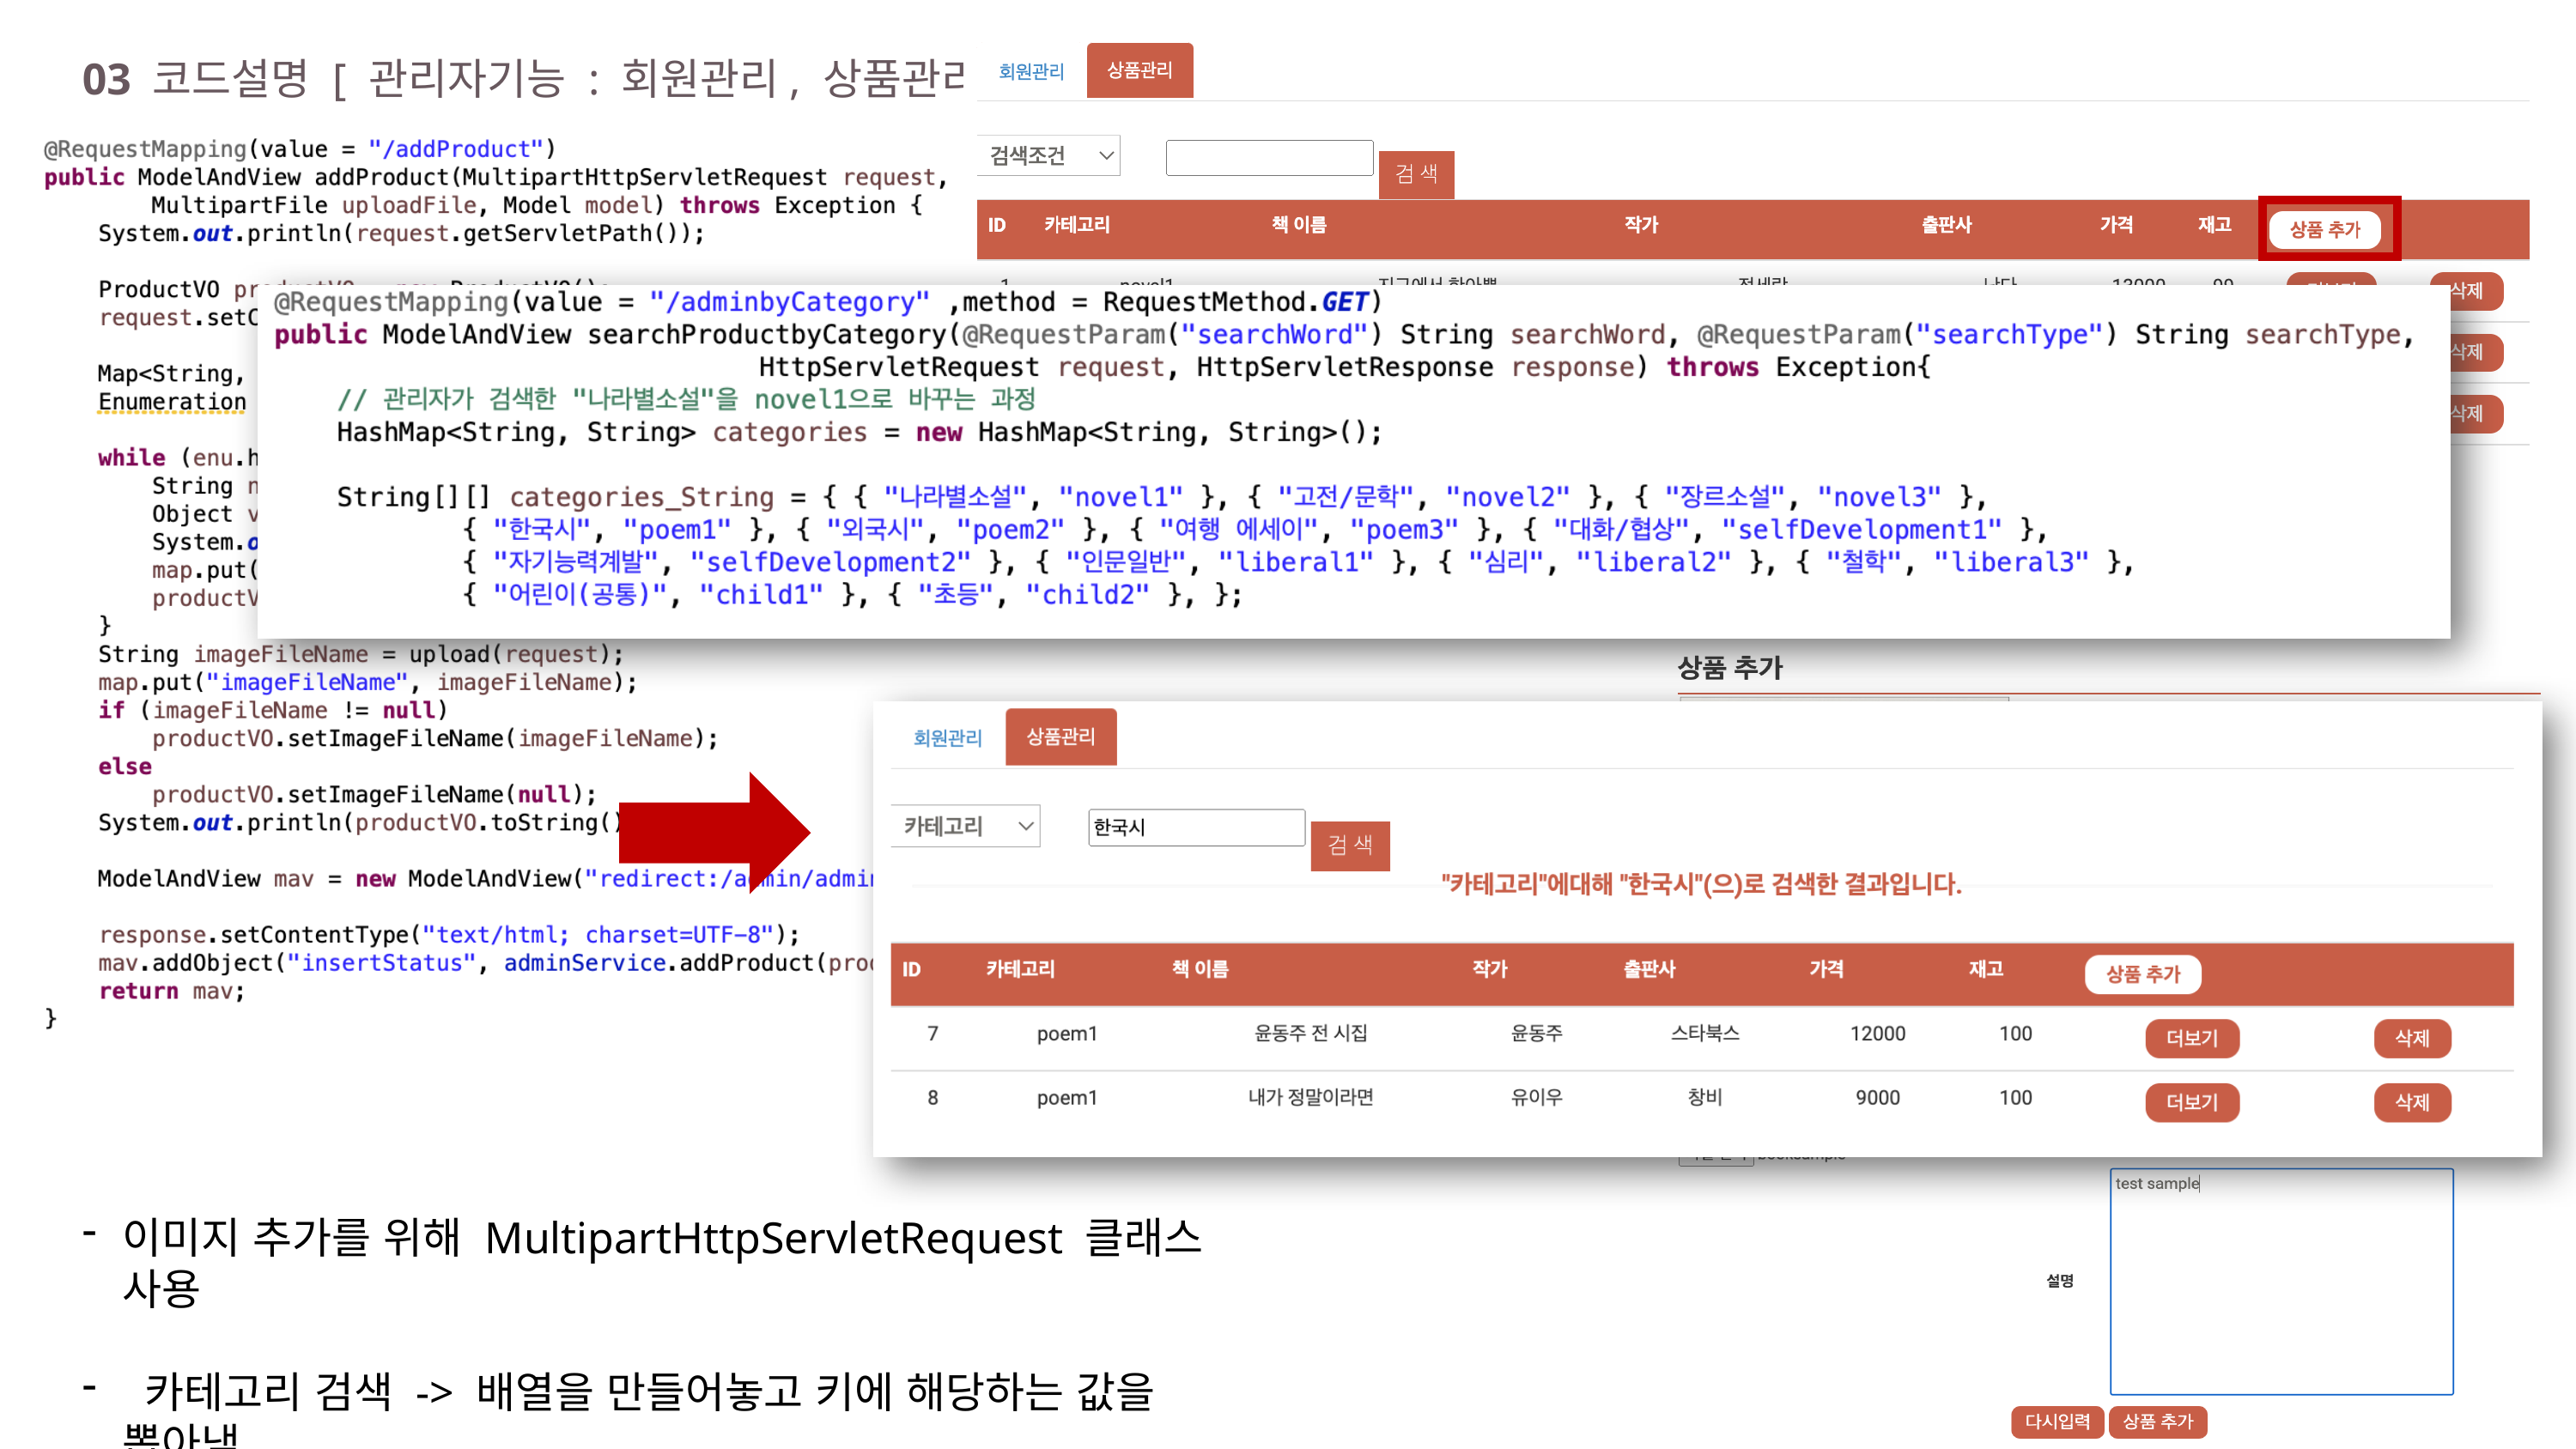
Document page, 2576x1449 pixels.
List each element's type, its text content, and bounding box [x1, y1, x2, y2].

picture [24, 31, 2574, 1448]
text_box 03 코드설명 [ 관리자기능 : 회원관리, 상품관리부분 ] [70, 45, 963, 110]
text_box 이미지 추가를 위해 MultipartHttpServletRequest 클래스 사용 카테고리 검색 -> 배열을 만들어놓고 키에 해당하는 값을 뽑아냄 [70, 1203, 1269, 1449]
